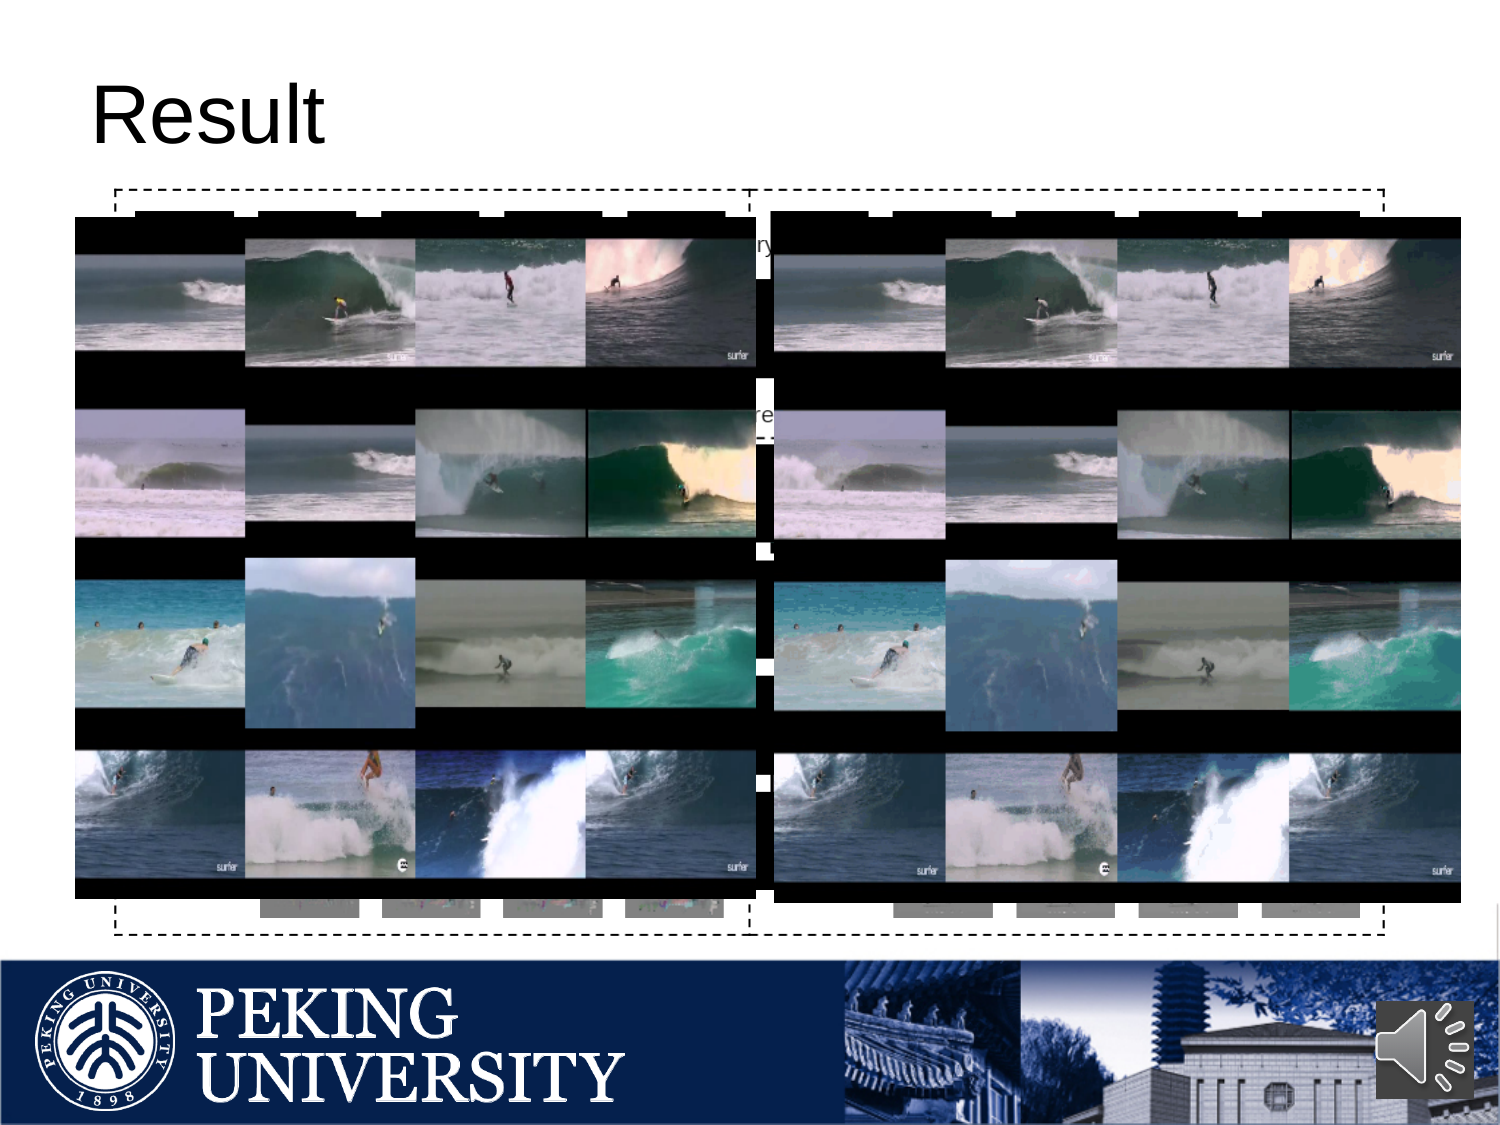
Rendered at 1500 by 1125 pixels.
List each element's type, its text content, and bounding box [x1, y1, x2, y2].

title Result [75, 45, 1425, 175]
picture [0, 0, 1500, 1125]
